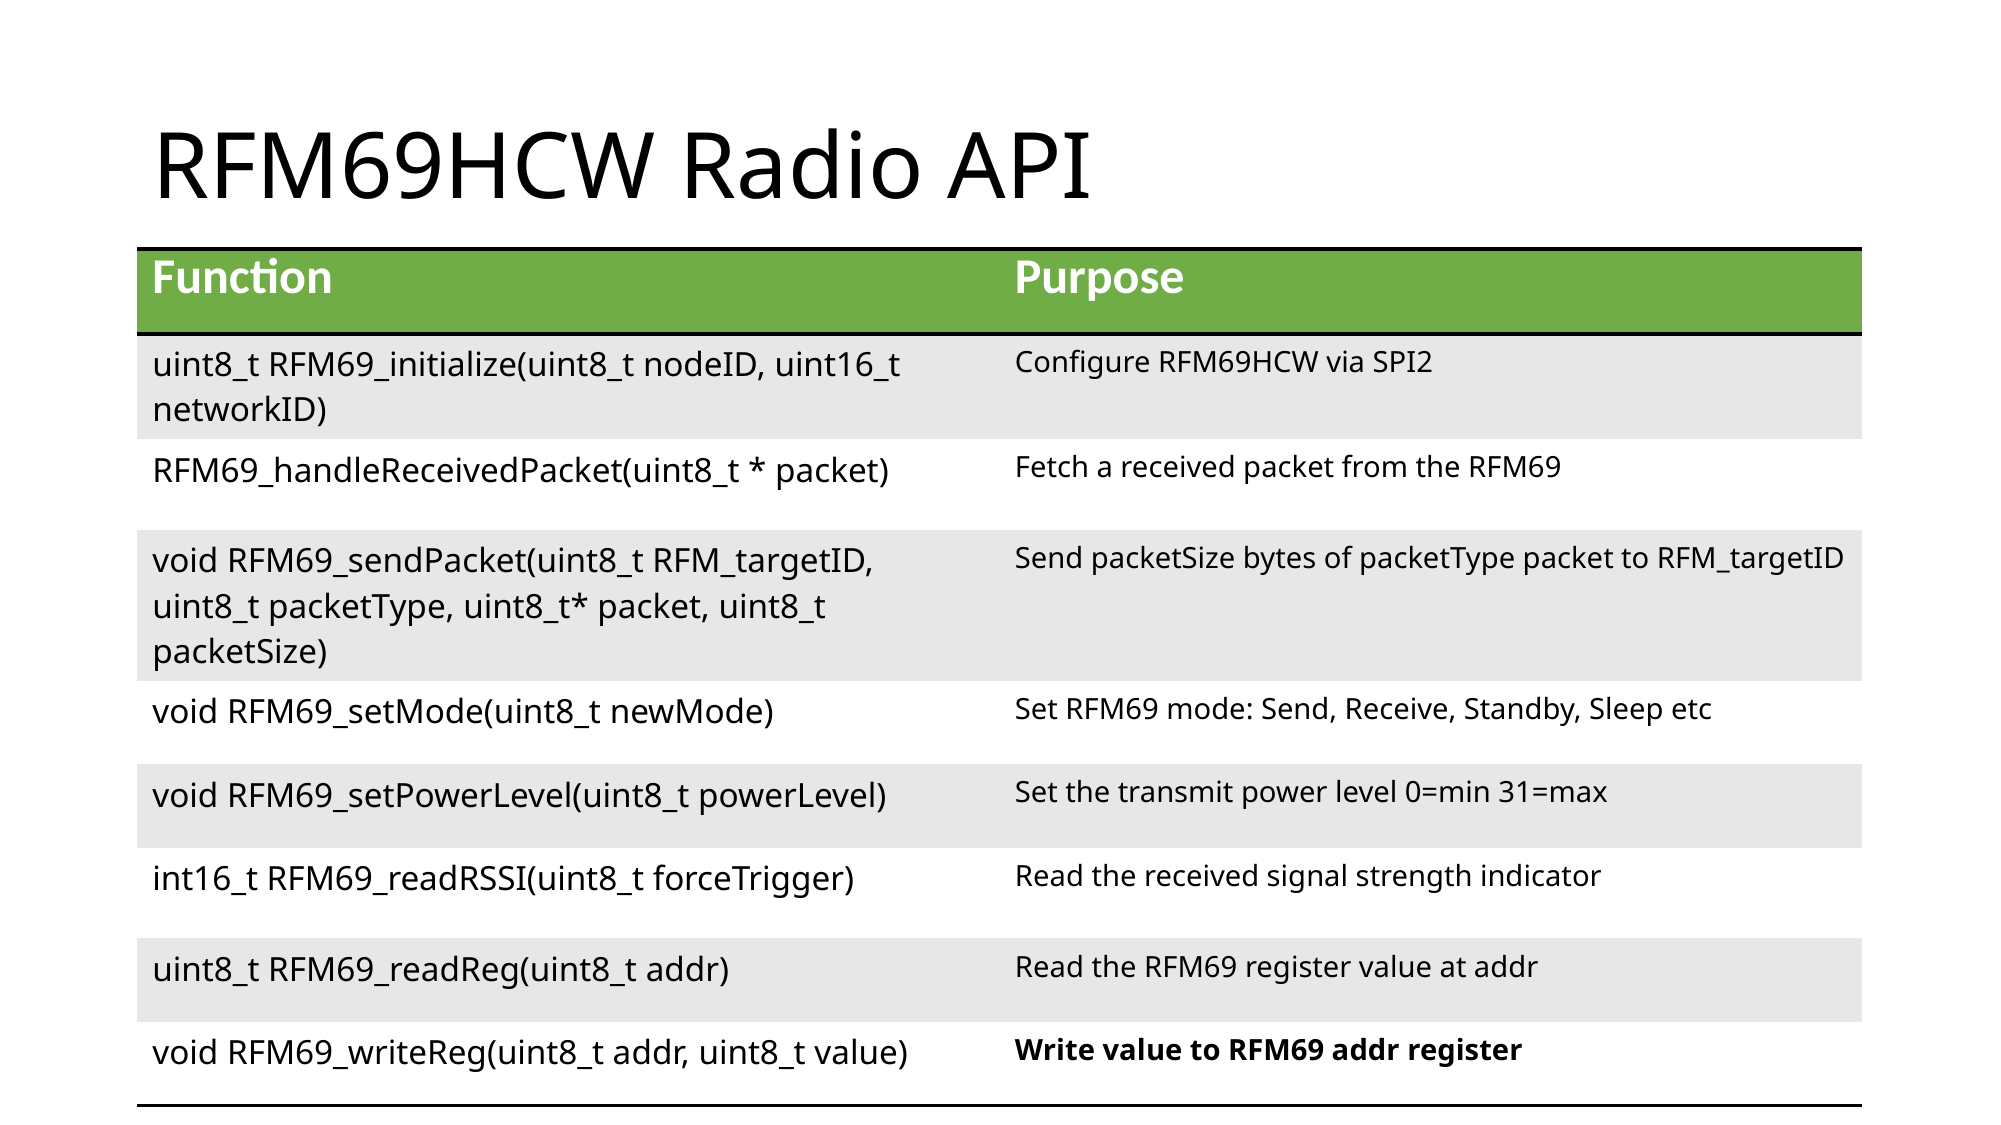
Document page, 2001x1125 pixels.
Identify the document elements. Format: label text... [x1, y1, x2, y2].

table_header Purpose [1000, 251, 1862, 332]
table_cell Set RFM69 mode: Send, Receive, Standby, Sleep etc [1000, 681, 1862, 764]
table_cell void RFM69_setPowerLevel(uint8_t powerLevel) [137, 764, 1000, 848]
table_cell void RFM69_sendPacket(uint8_t RFM_targetID, uint8_t packetType, uint8_t* packet, uint8_t packetSize) [137, 530, 1000, 681]
table_cell Configure RFM69HCW via SPI2 [1000, 336, 1862, 439]
table_header Function [137, 251, 1000, 332]
table_cell RFM69_handleReceivedPacket(uint8_t * packet) [137, 439, 1000, 530]
table_cell void RFM69_writeReg(uint8_t addr, uint8_t value) [137, 1022, 1000, 1104]
table_cell Write value to RFM69 addr register [1000, 1022, 1862, 1104]
table_cell Send packetSize bytes of packetType packet to RFM_targetID [1000, 530, 1862, 681]
table_cell uint8_t RFM69_initialize(uint8_t nodeID, uint16_t networkID) [137, 336, 1000, 439]
table_cell Fetch a received packet from the RFM69 [1000, 439, 1862, 530]
title RFM69HCW Radio API [137, 59, 1863, 278]
table_cell void RFM69_setMode(uint8_t newMode) [137, 681, 1000, 764]
table_cell Read the received signal strength indicator [1000, 848, 1862, 938]
table_cell int16_t RFM69_readRSSI(uint8_t forceTrigger) [137, 848, 1000, 938]
table_cell Set the transmit power level 0=min 31=max [1000, 764, 1862, 848]
table_cell uint8_t RFM69_readReg(uint8_t addr) [137, 938, 1000, 1022]
table_cell Read the RFM69 register value at addr [1000, 938, 1862, 1022]
